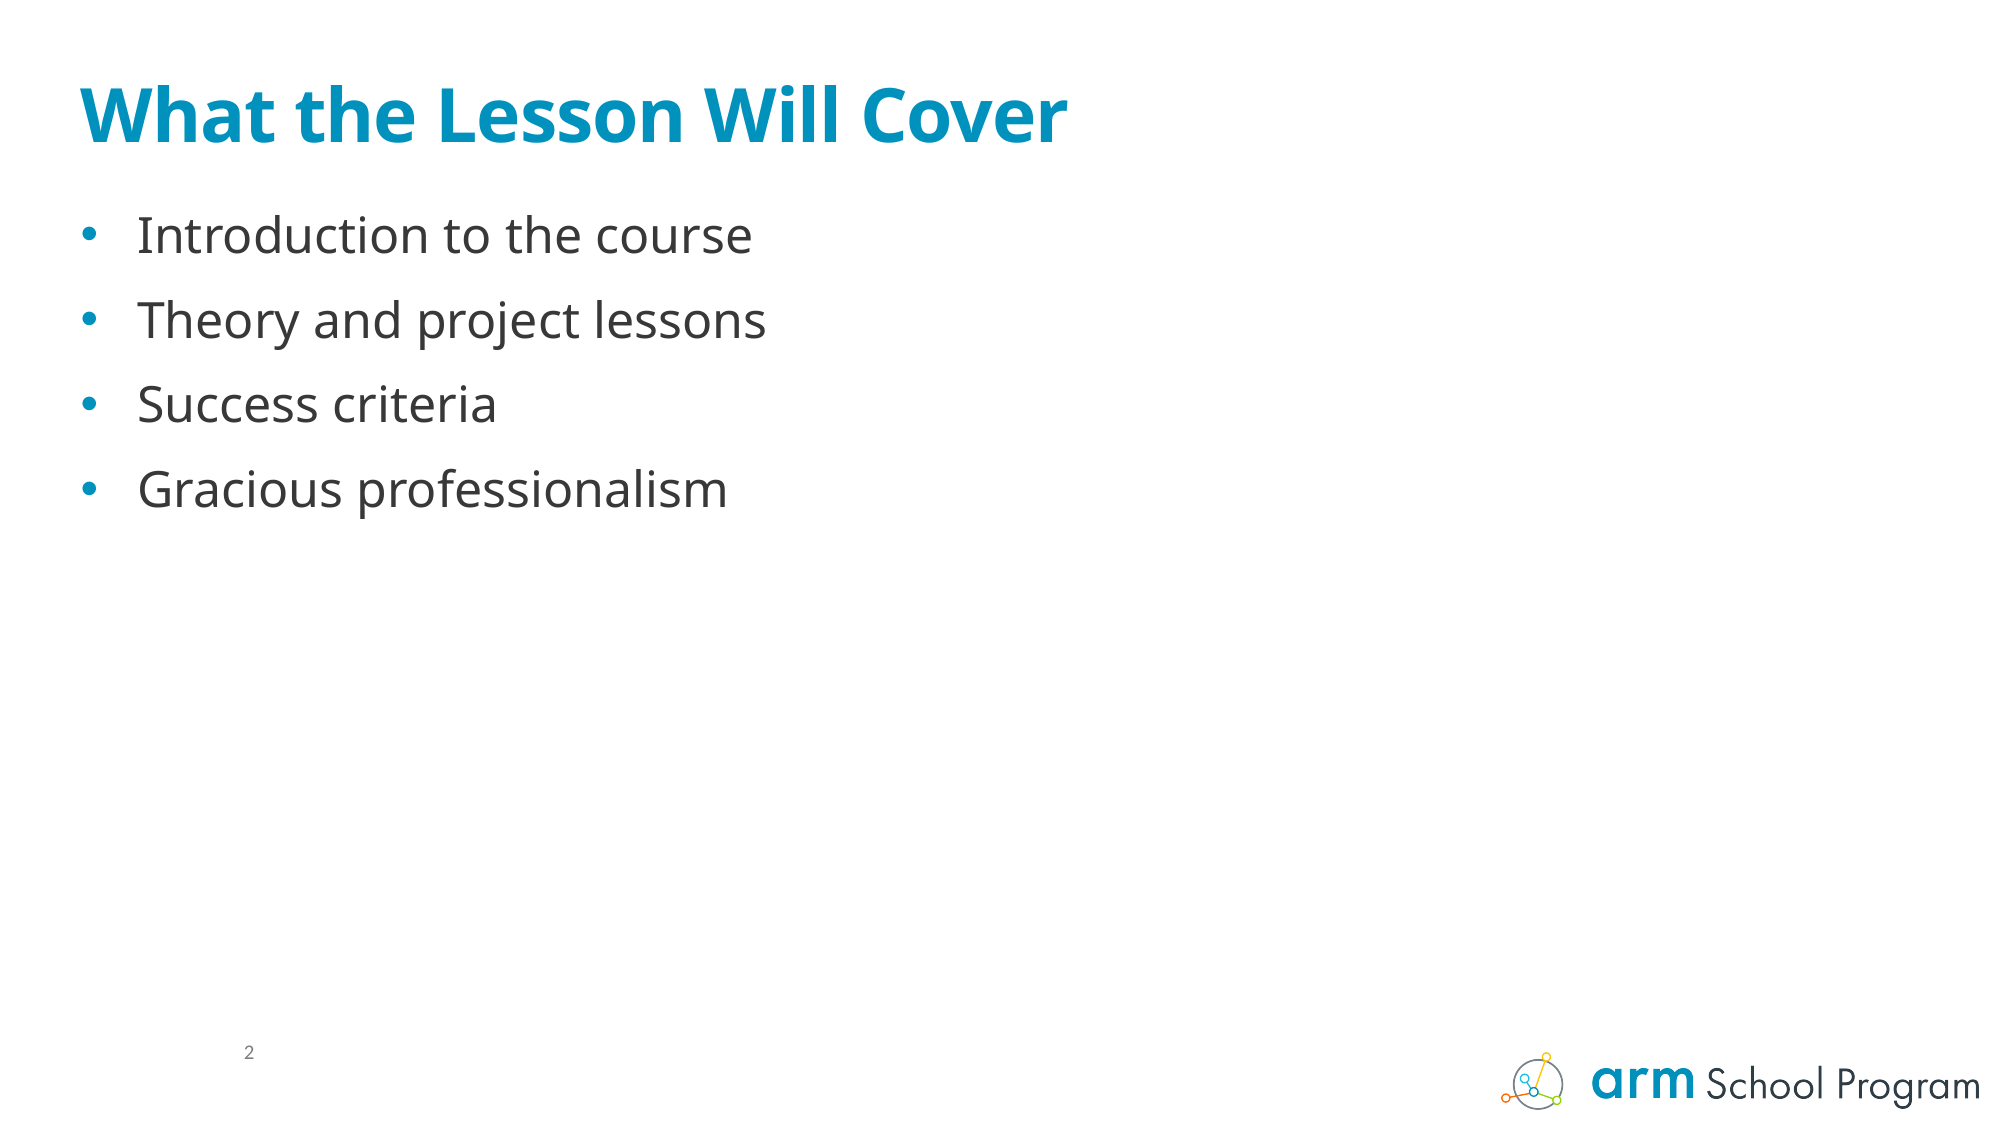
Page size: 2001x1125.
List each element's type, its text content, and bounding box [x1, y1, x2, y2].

title What the Lesson Will Cover [80, 48, 1915, 158]
list Introduction to the course Theory and project lessons Success criteria Gracious professionalism [80, 203, 1915, 957]
picture [1501, 1052, 1979, 1110]
